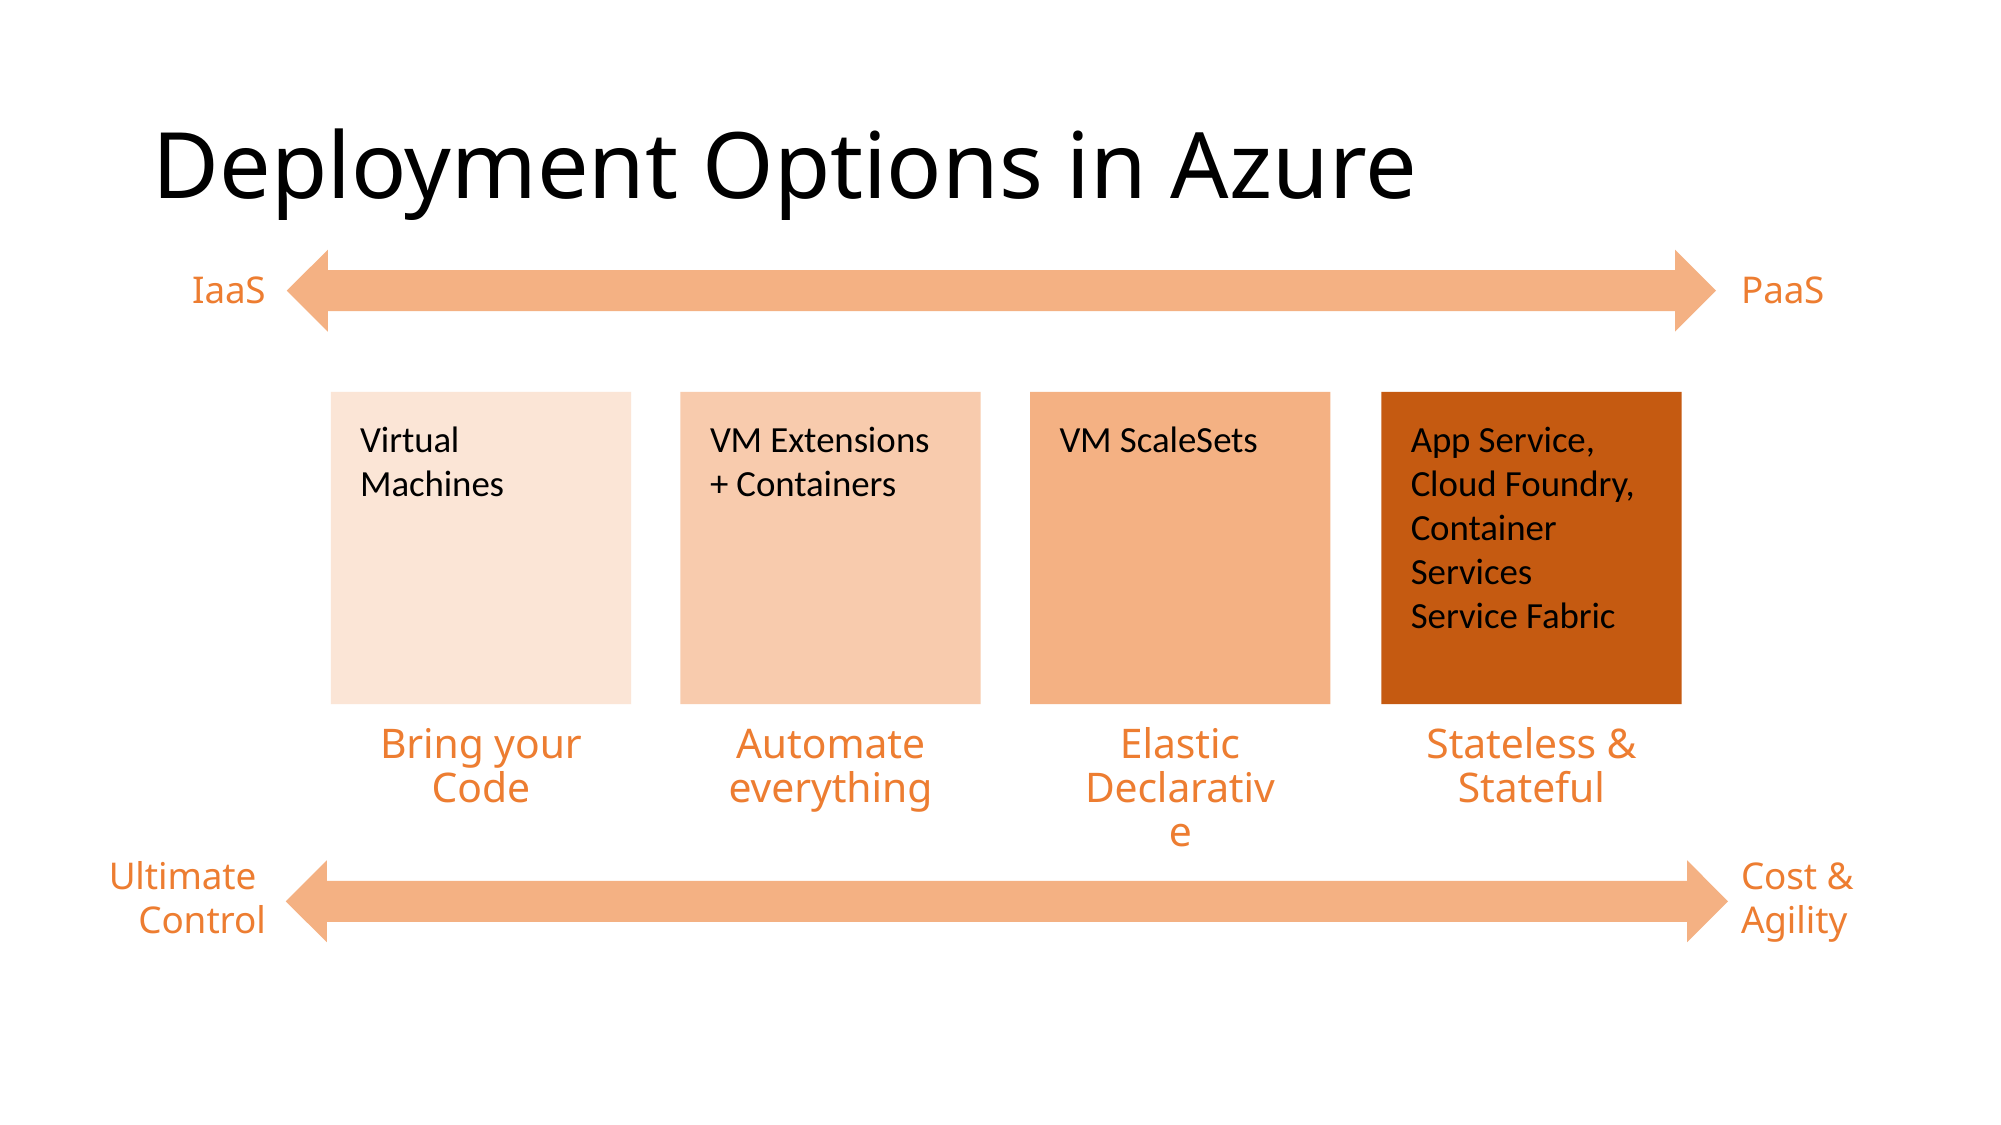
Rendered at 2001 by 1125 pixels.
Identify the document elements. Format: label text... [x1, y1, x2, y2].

text_box VM ScaleSets [1029, 391, 1331, 705]
text_box Bring your Code [332, 700, 630, 836]
text_box App Service, Cloud Foundry, Container Services Service Fabric [1380, 391, 1683, 705]
text_box Elastic Declarative [1048, 700, 1312, 880]
text_box PaaS [1726, 259, 1931, 318]
text_box Ultimate Control [44, 845, 281, 949]
text_box [284, 857, 1730, 945]
text_box Automate everything [681, 700, 981, 836]
text_box IaaS [76, 259, 281, 318]
title Deployment Options in Azure [137, 59, 1863, 278]
text_box [285, 247, 1718, 335]
text_box Cost & Agility [1726, 845, 2000, 949]
text_box Virtual Machines [330, 391, 632, 705]
text_box Stateless & Stateful [1396, 700, 1667, 836]
text_box VM Extensions + Containers [679, 391, 982, 705]
